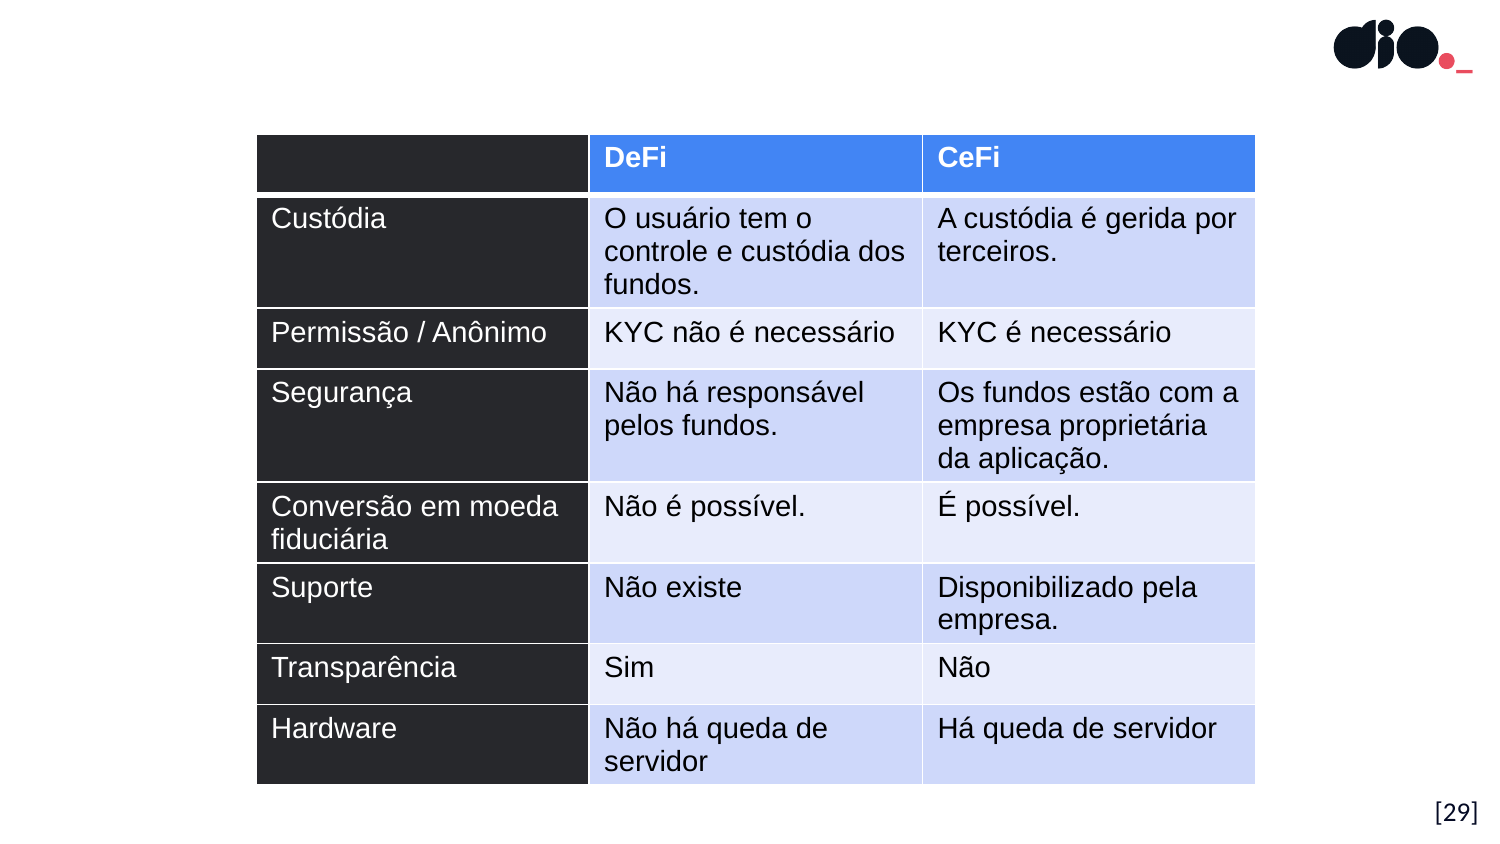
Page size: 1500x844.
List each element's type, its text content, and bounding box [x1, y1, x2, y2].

table_cell Segurança [257, 370, 588, 481]
table_cell KYC é necessário [923, 309, 1255, 368]
table_cell Sim [590, 644, 922, 704]
table_cell Disponibilizado pela empresa. [923, 564, 1255, 643]
table_header CeFi [923, 135, 1255, 192]
table_cell Transparência [257, 644, 588, 704]
table_cell Não [923, 644, 1255, 704]
table_header [257, 135, 588, 192]
table_cell Custódia [257, 198, 588, 307]
table_cell É possível. [923, 483, 1255, 562]
table_cell Suporte [257, 564, 588, 643]
table_cell O usuário tem o controle e custódia dos fundos. [590, 198, 922, 307]
table_cell Não há responsável pelos fundos. [590, 370, 922, 481]
table_header DeFi [590, 135, 922, 192]
table_cell Não é possível. [590, 483, 922, 562]
table_cell Não há queda de servidor [590, 705, 922, 784]
table_cell Os fundos estão com a empresa proprietária da aplicação. [923, 370, 1255, 481]
slide_number [29] [1403, 779, 1494, 844]
table_cell Permissão / Anônimo [257, 309, 588, 368]
table_cell KYC não é necessário [590, 309, 922, 368]
table_cell Conversão em moeda fiduciária [257, 483, 588, 562]
table_cell Não existe [590, 564, 922, 643]
table_cell A custódia é gerida por terceiros. [923, 198, 1255, 307]
table_cell Há queda de servidor [923, 705, 1255, 784]
picture [1333, 19, 1473, 74]
table_cell Hardware [257, 705, 588, 784]
